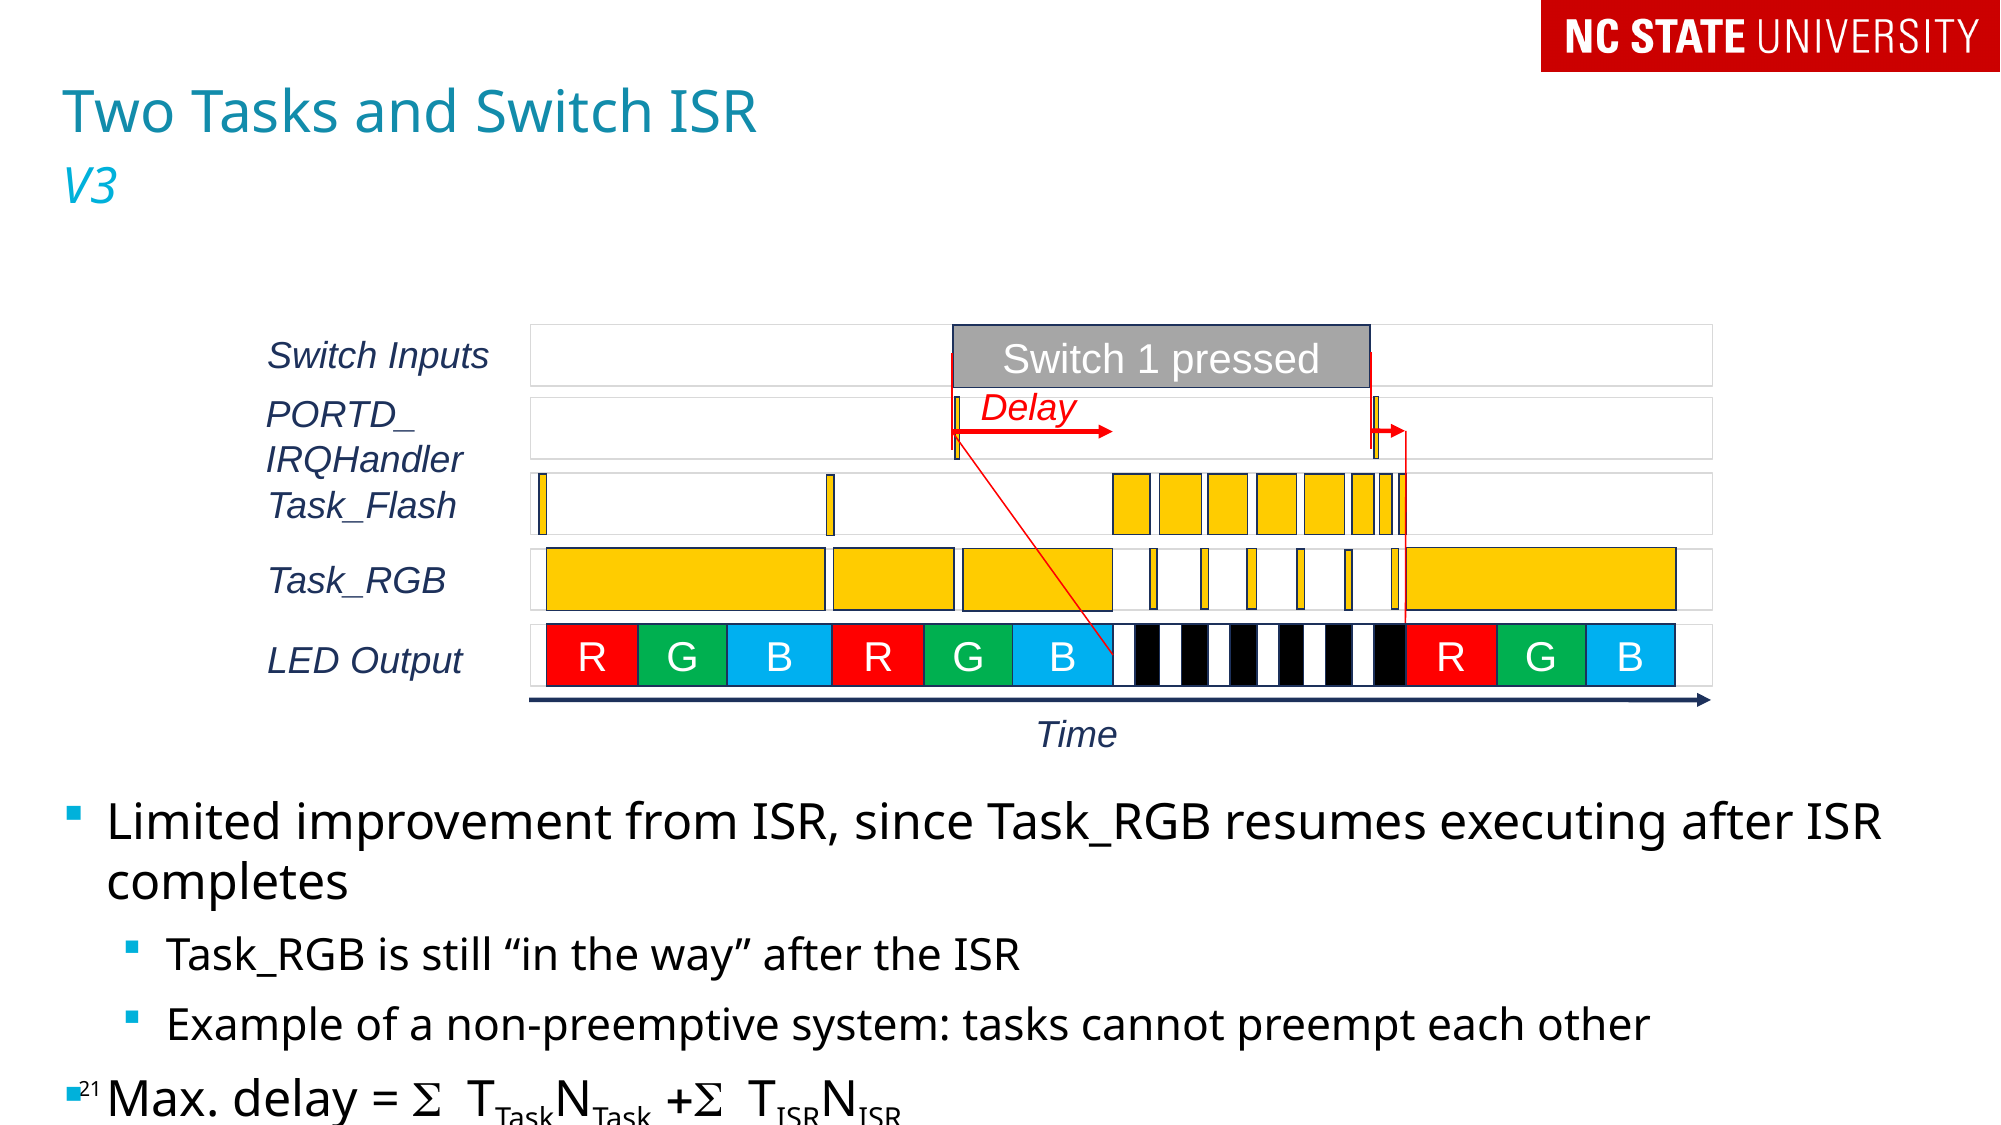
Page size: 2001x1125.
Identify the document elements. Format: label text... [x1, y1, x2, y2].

list Limited improvement from ISR, since Task_RGB resumes executing after ISR completes Task_RGB is still “in the way” after the ISR Example of a non-preemptive system: tasks cannot preempt each other Max. delay = S TTaskNTask +S TISRNISR [63, 789, 1953, 1071]
list V3 [63, 153, 1965, 201]
picture [1541, 0, 2000, 72]
title Two Tasks and Switch ISR [63, 74, 1965, 146]
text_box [250, 323, 1713, 764]
